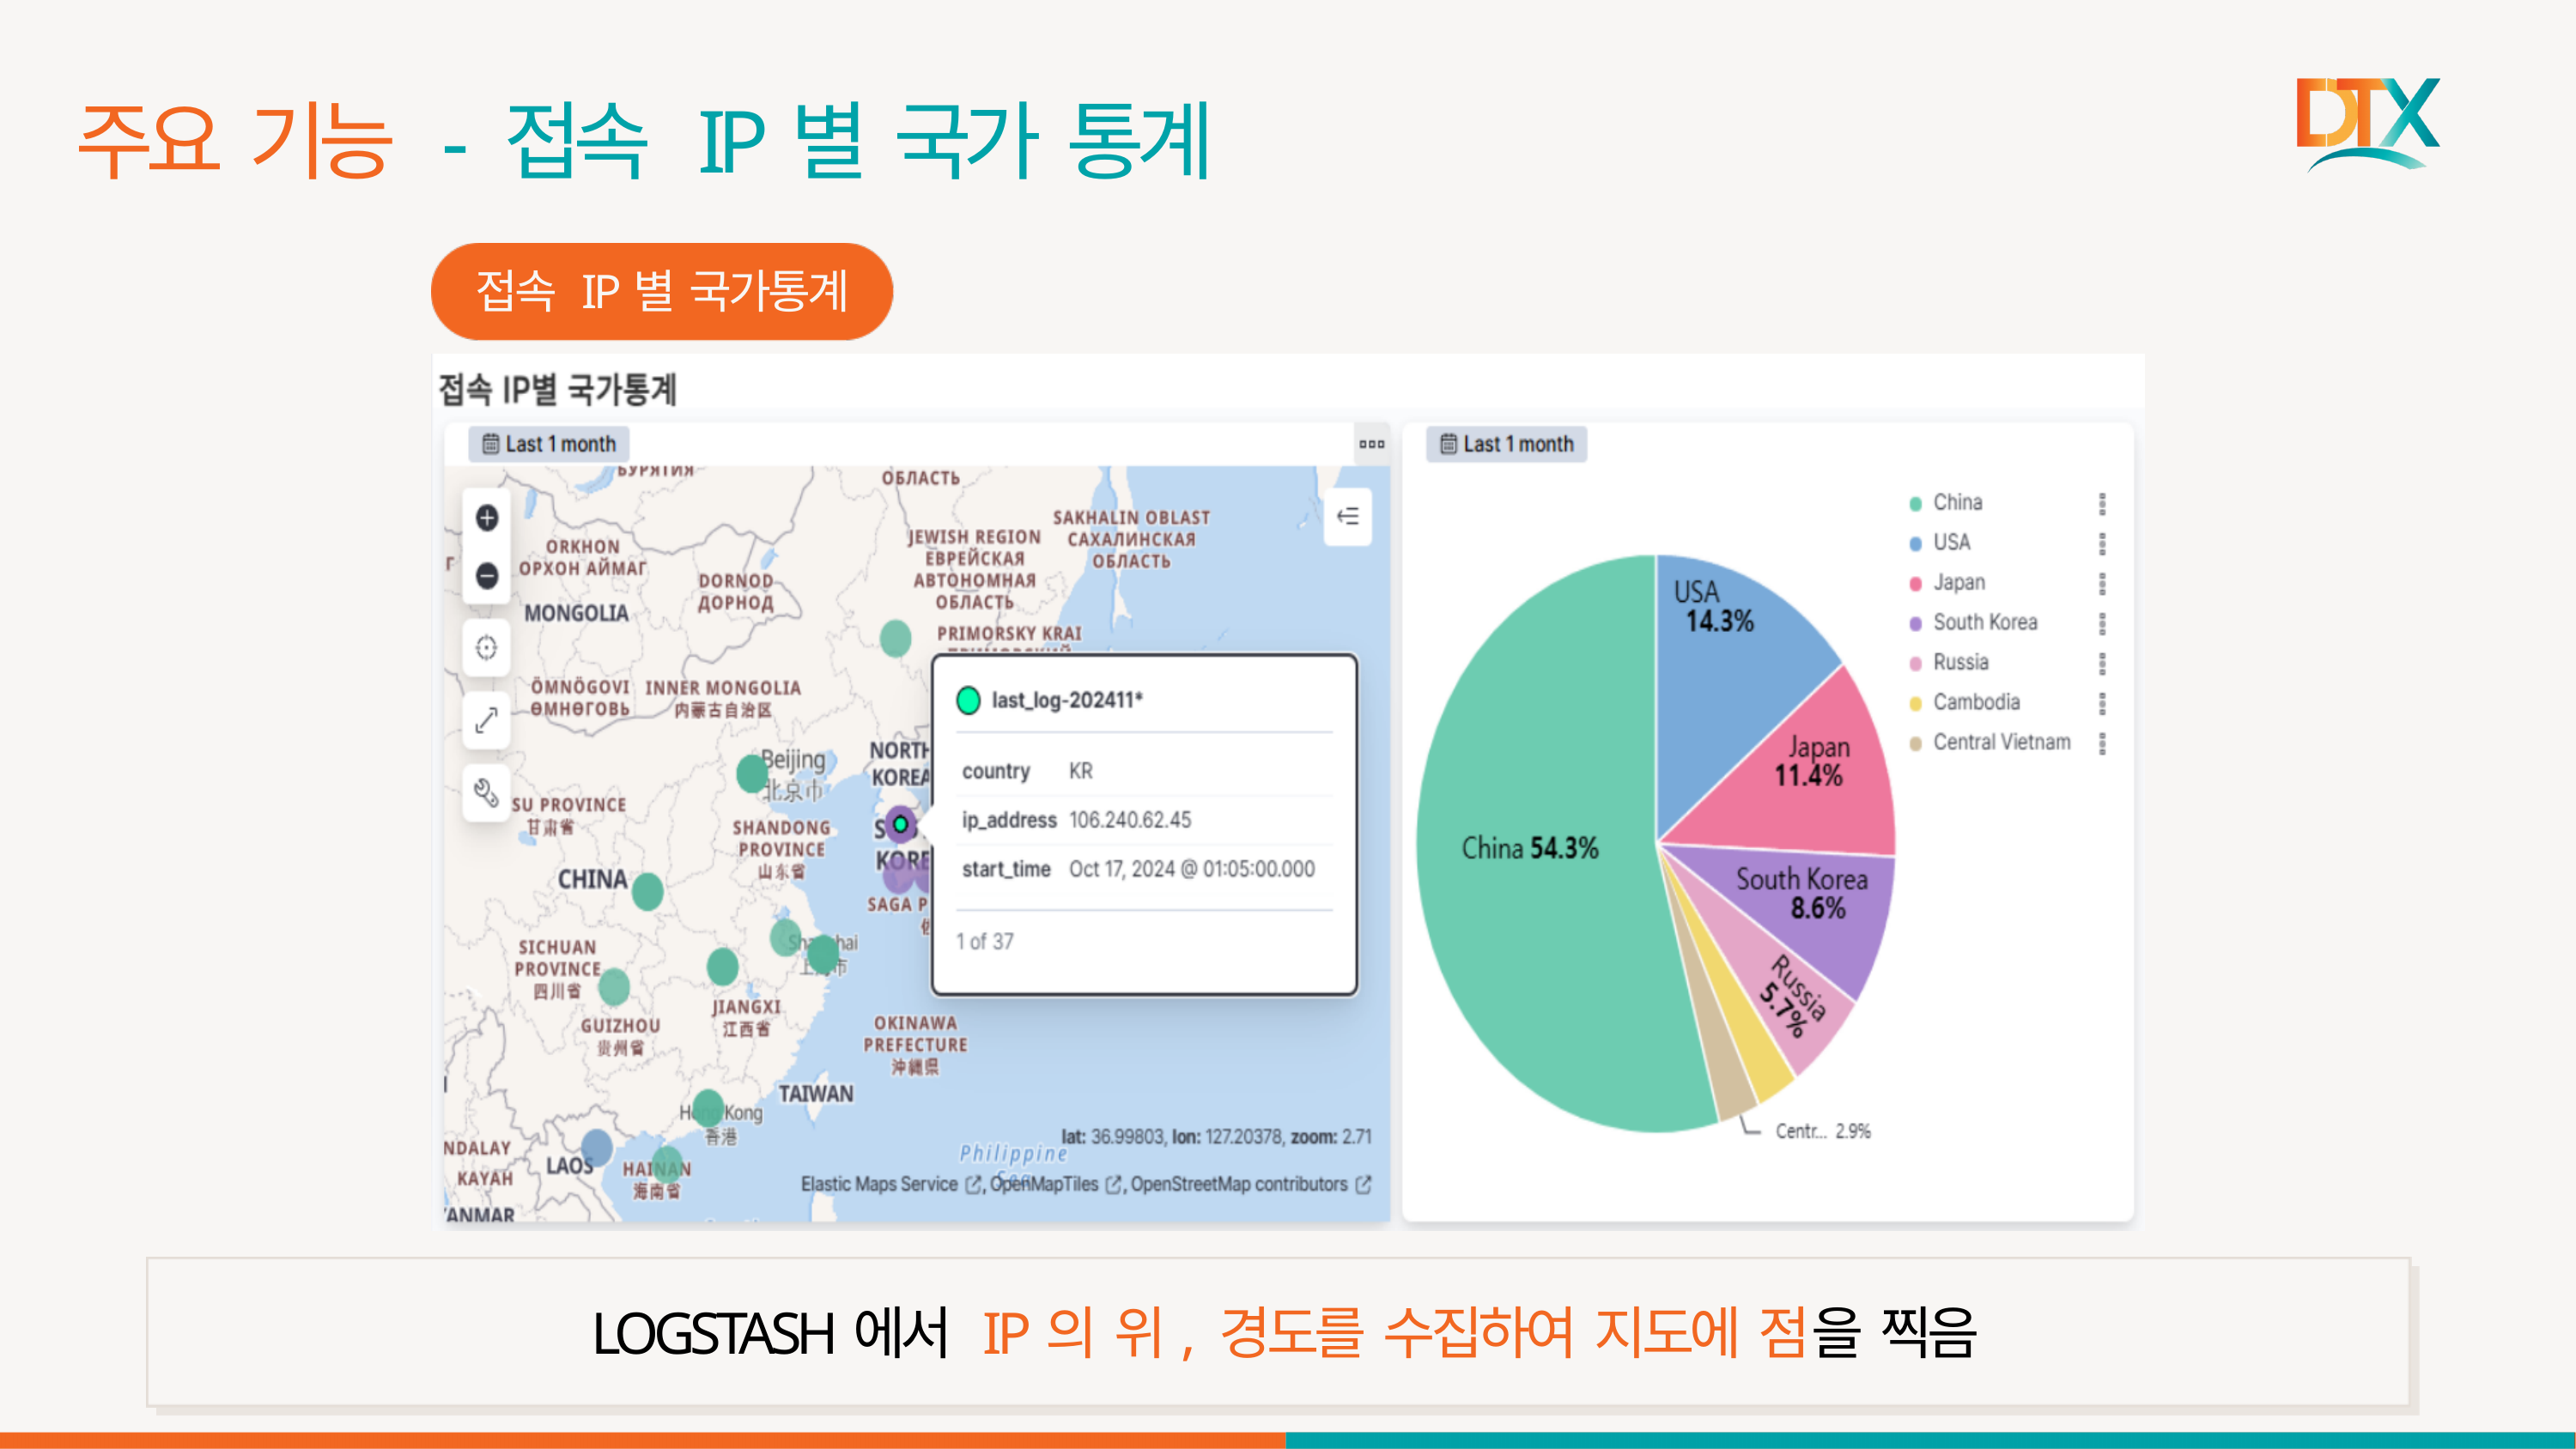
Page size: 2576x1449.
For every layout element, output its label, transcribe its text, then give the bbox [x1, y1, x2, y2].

picture [430, 243, 895, 343]
picture [0, 151, 2575, 1449]
text_box 주요 기능 - 접속 IP별 국가 통계 [75, 85, 1242, 206]
picture [2296, 78, 2440, 174]
